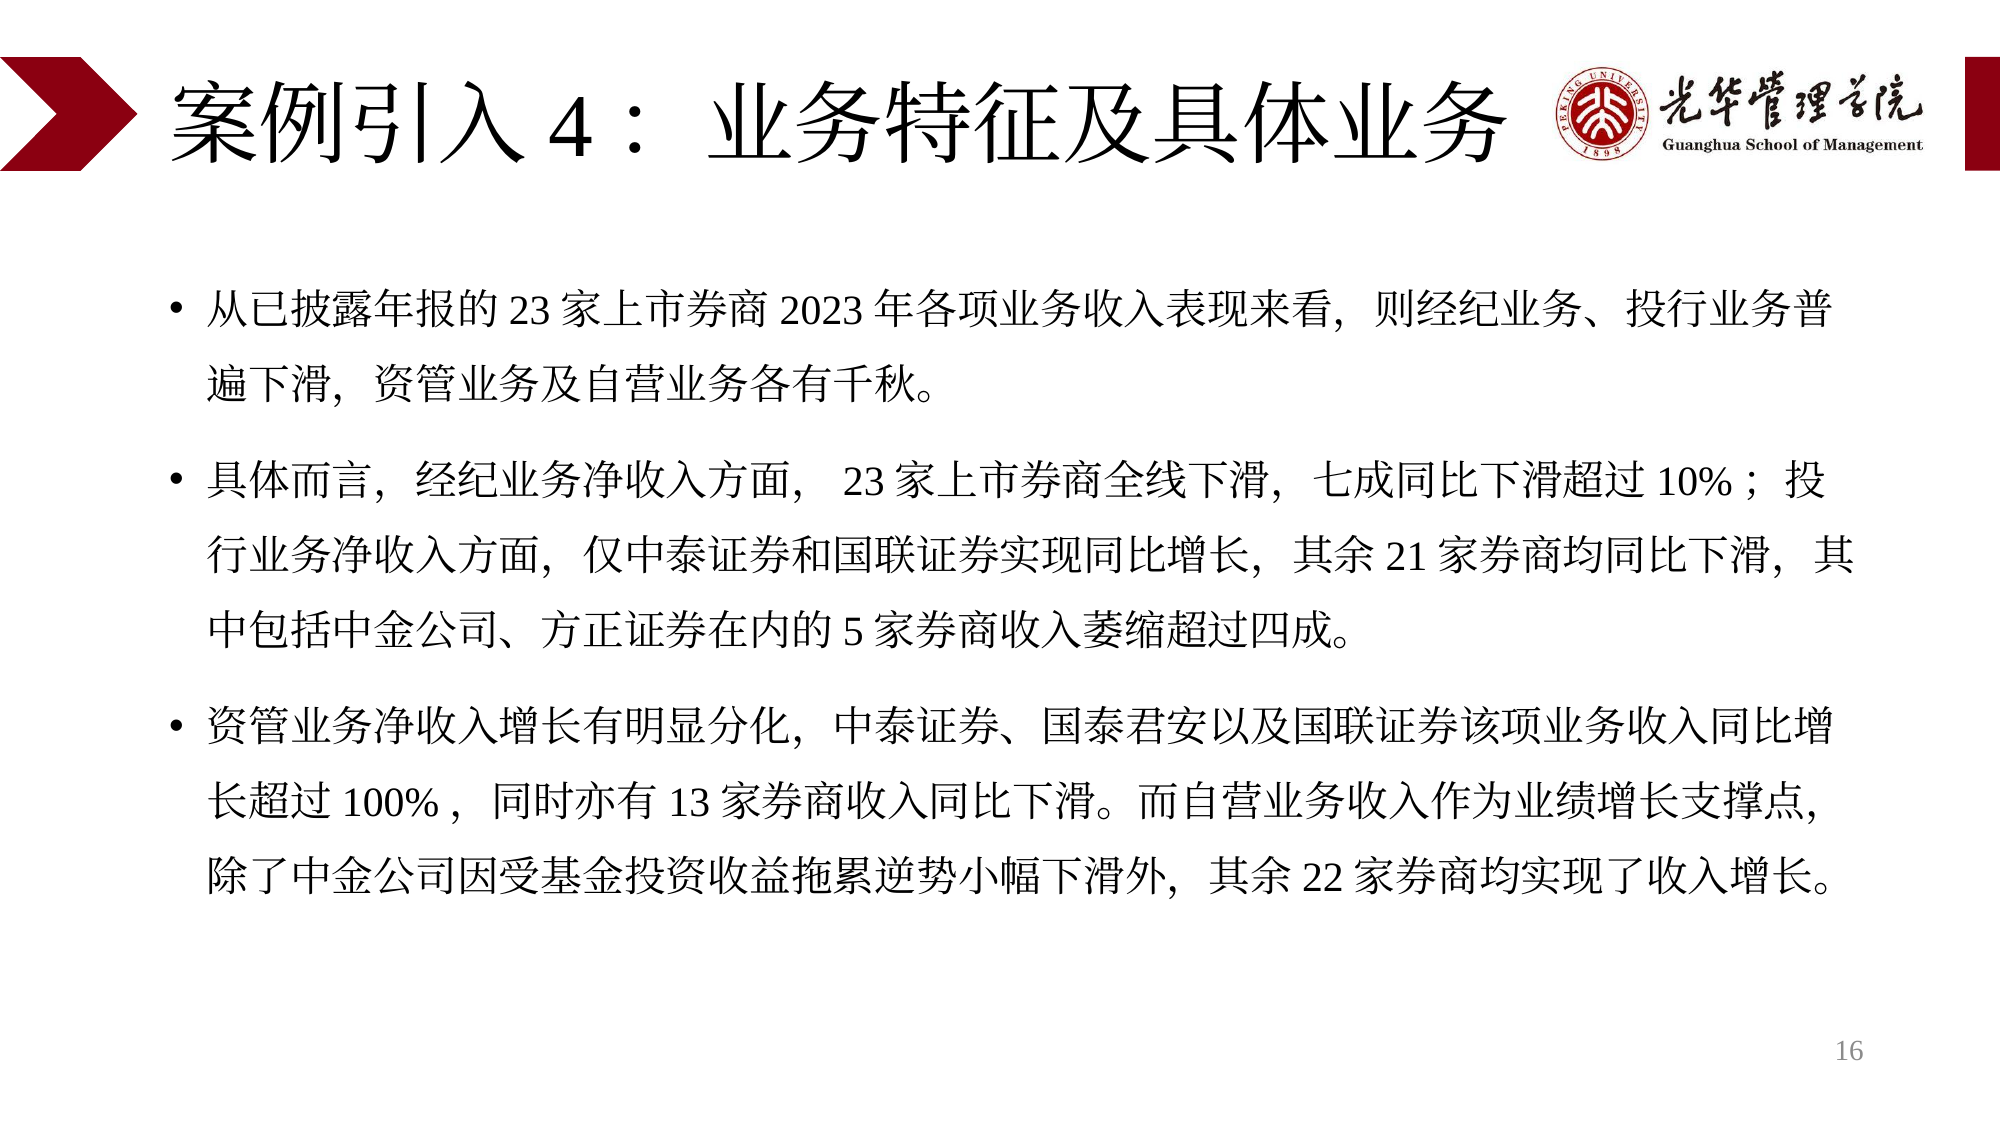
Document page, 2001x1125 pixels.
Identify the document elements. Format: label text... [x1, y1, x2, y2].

picture [1507, 27, 1965, 200]
slide_number 16 [1429, 1018, 1880, 1079]
list 从已披露年报的23家上市券商2023年各项业务收入表现来看，则经纪业务、投行业务普遍下滑，资管业务及自营业务各有千秋。 具体而言，经纪业务净收入方面，23家上市券商全线下滑，七成同比下滑超过10%；投行业务净收入方面，仅中泰证券和国联证券实现同比增长，其余21家券商均同比下滑，其中包括中金公司、方正证券在内的5家券商收入萎缩超过四成。 资管业务净收入增长有明显分化，中泰证券、国泰君安以及国联证券该项业务收入同比增长超过100%，同时亦有13家券商收入同比下滑。而自营业务收入作为业绩增长支撑点，除了中金公司因受基金投资收益拖累逆势小幅下滑外，其余22家券商均实现了收入增长。 [154, 249, 1880, 964]
title 案例引入4：业务特征及具体业务 [154, 59, 1537, 195]
